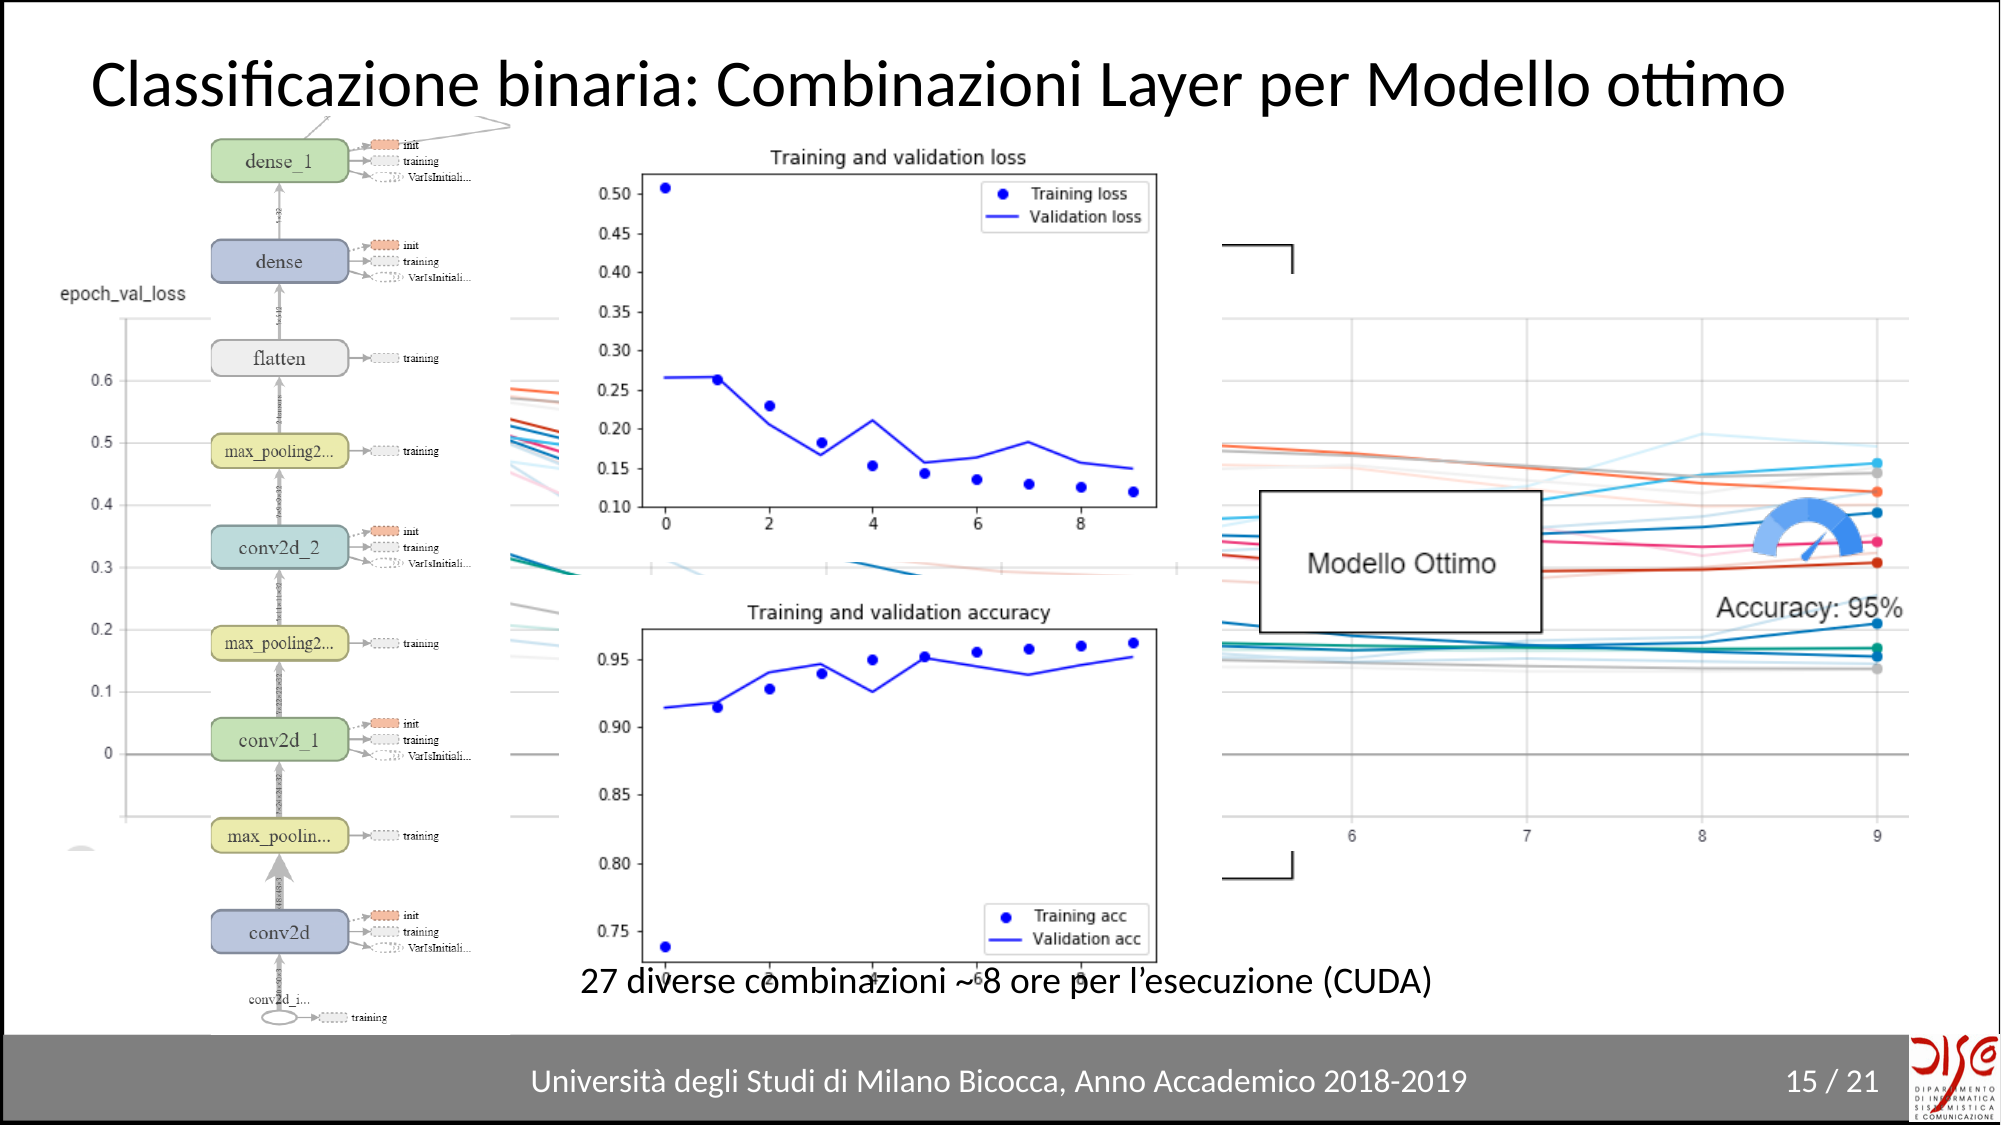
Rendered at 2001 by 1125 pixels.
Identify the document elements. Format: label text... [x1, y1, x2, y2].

text_box 15 / 21 [1770, 1051, 1895, 1107]
text_box Università degli Studi di Milano Bicocca, Anno Accademico 2018-2019 [515, 1051, 1484, 1107]
text_box Classificazione binaria: Combinazioni Layer per Modello ottimo [76, 32, 1804, 127]
text_box 27 diverse combinazioni ~ 8 ore per l’esecuzione (CUDA) [1222, 948, 1449, 1009]
picture [0, 0, 2001, 1125]
